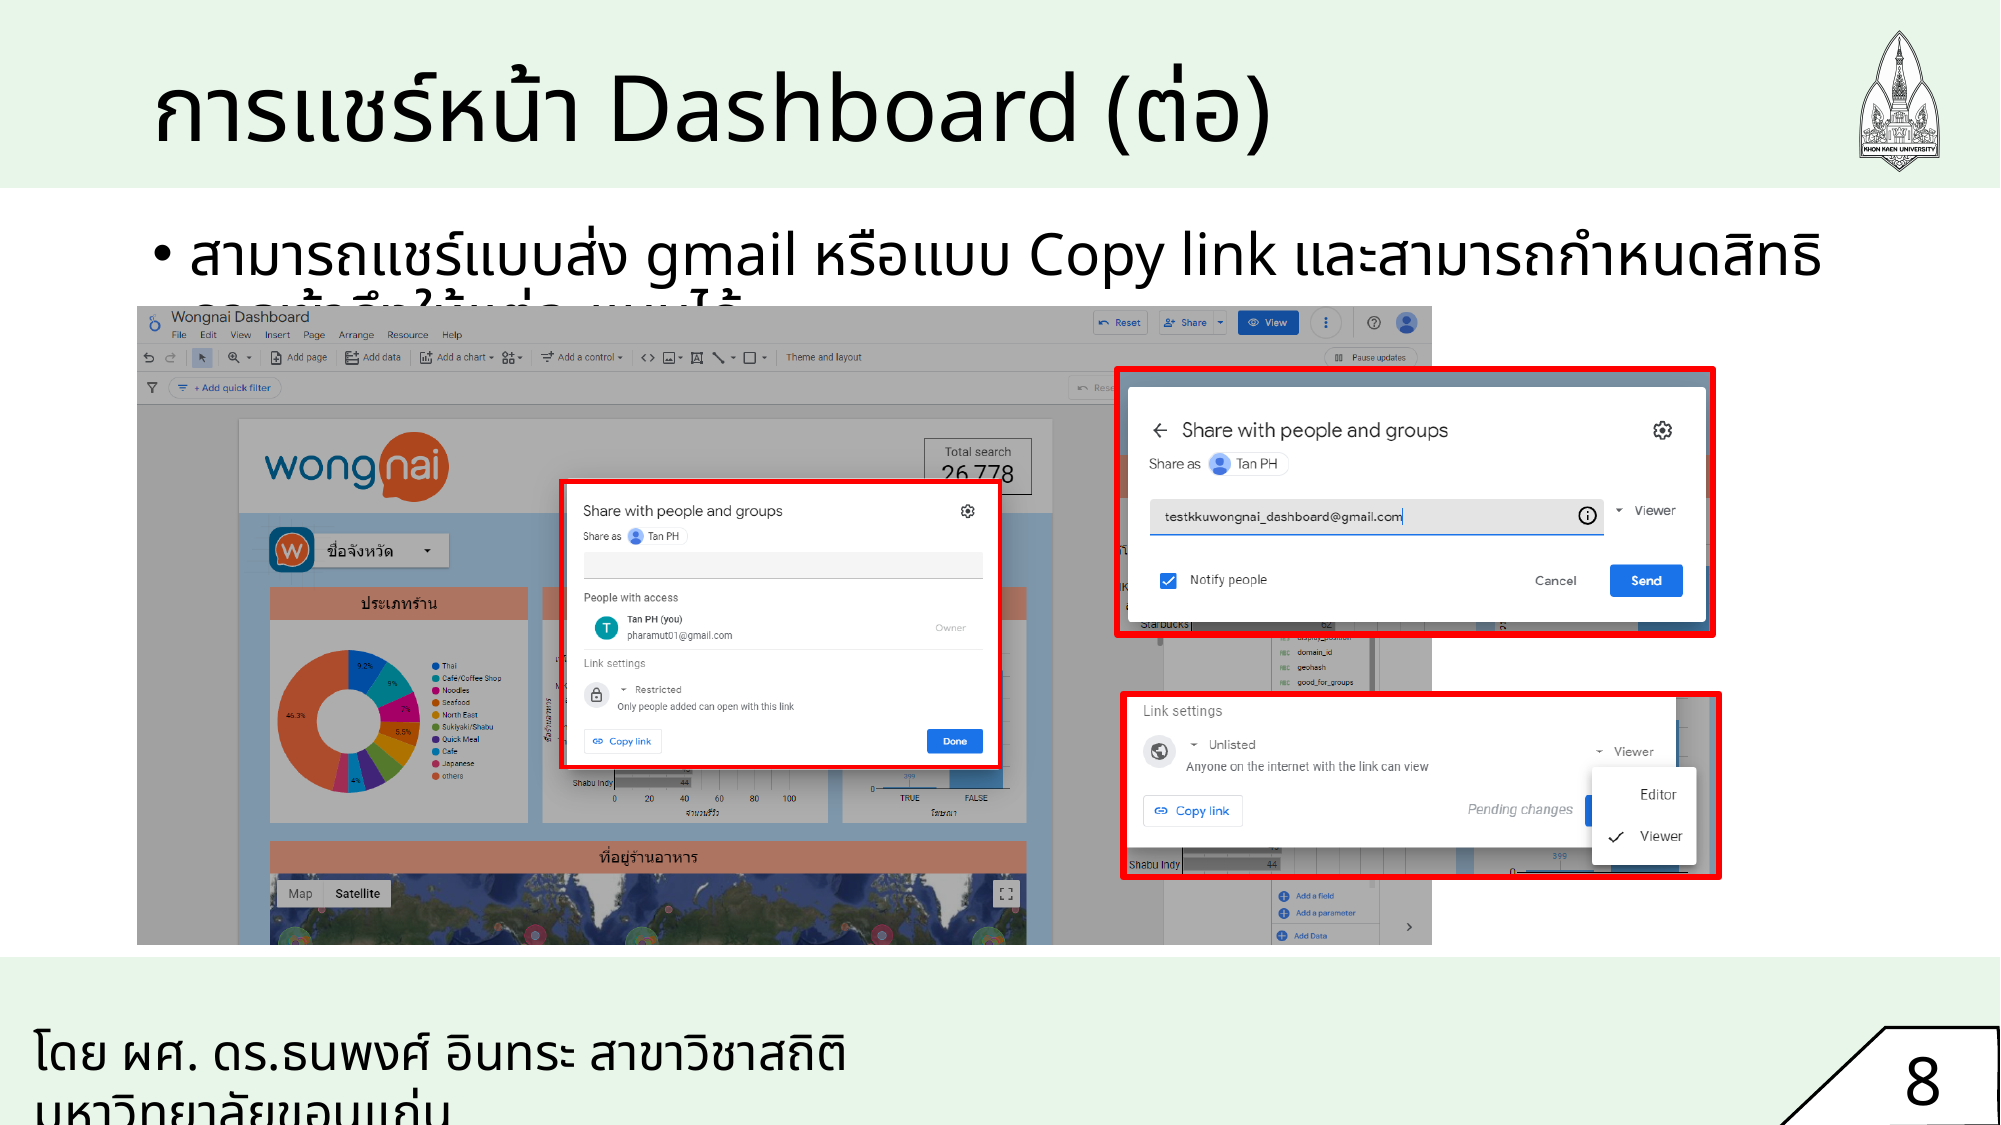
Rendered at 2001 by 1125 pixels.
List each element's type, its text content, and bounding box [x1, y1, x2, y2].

text_box [1779, 1025, 2000, 1125]
picture [136, 306, 1717, 946]
text_box โดย ผศ. ดร.ธนพงศ์ อินทระ สาขาวิชาสถิติ มหาวิทยาลัยขอนแก่น [18, 1012, 927, 1125]
list สามารถแชร์แบบส่ง gmail หรือแบบ Copy link และสามารถกำหนดสิทธิการเข้าถึงให้แต่ละแบบได้ [137, 217, 1863, 931]
text_box [0, 0, 2000, 188]
title การแชร์หน้า Dashboard (ต่อ) [137, 3, 1863, 217]
text_box [0, 957, 2000, 1125]
picture [1812, 19, 1993, 187]
text_box 84 [1889, 1031, 1982, 1125]
